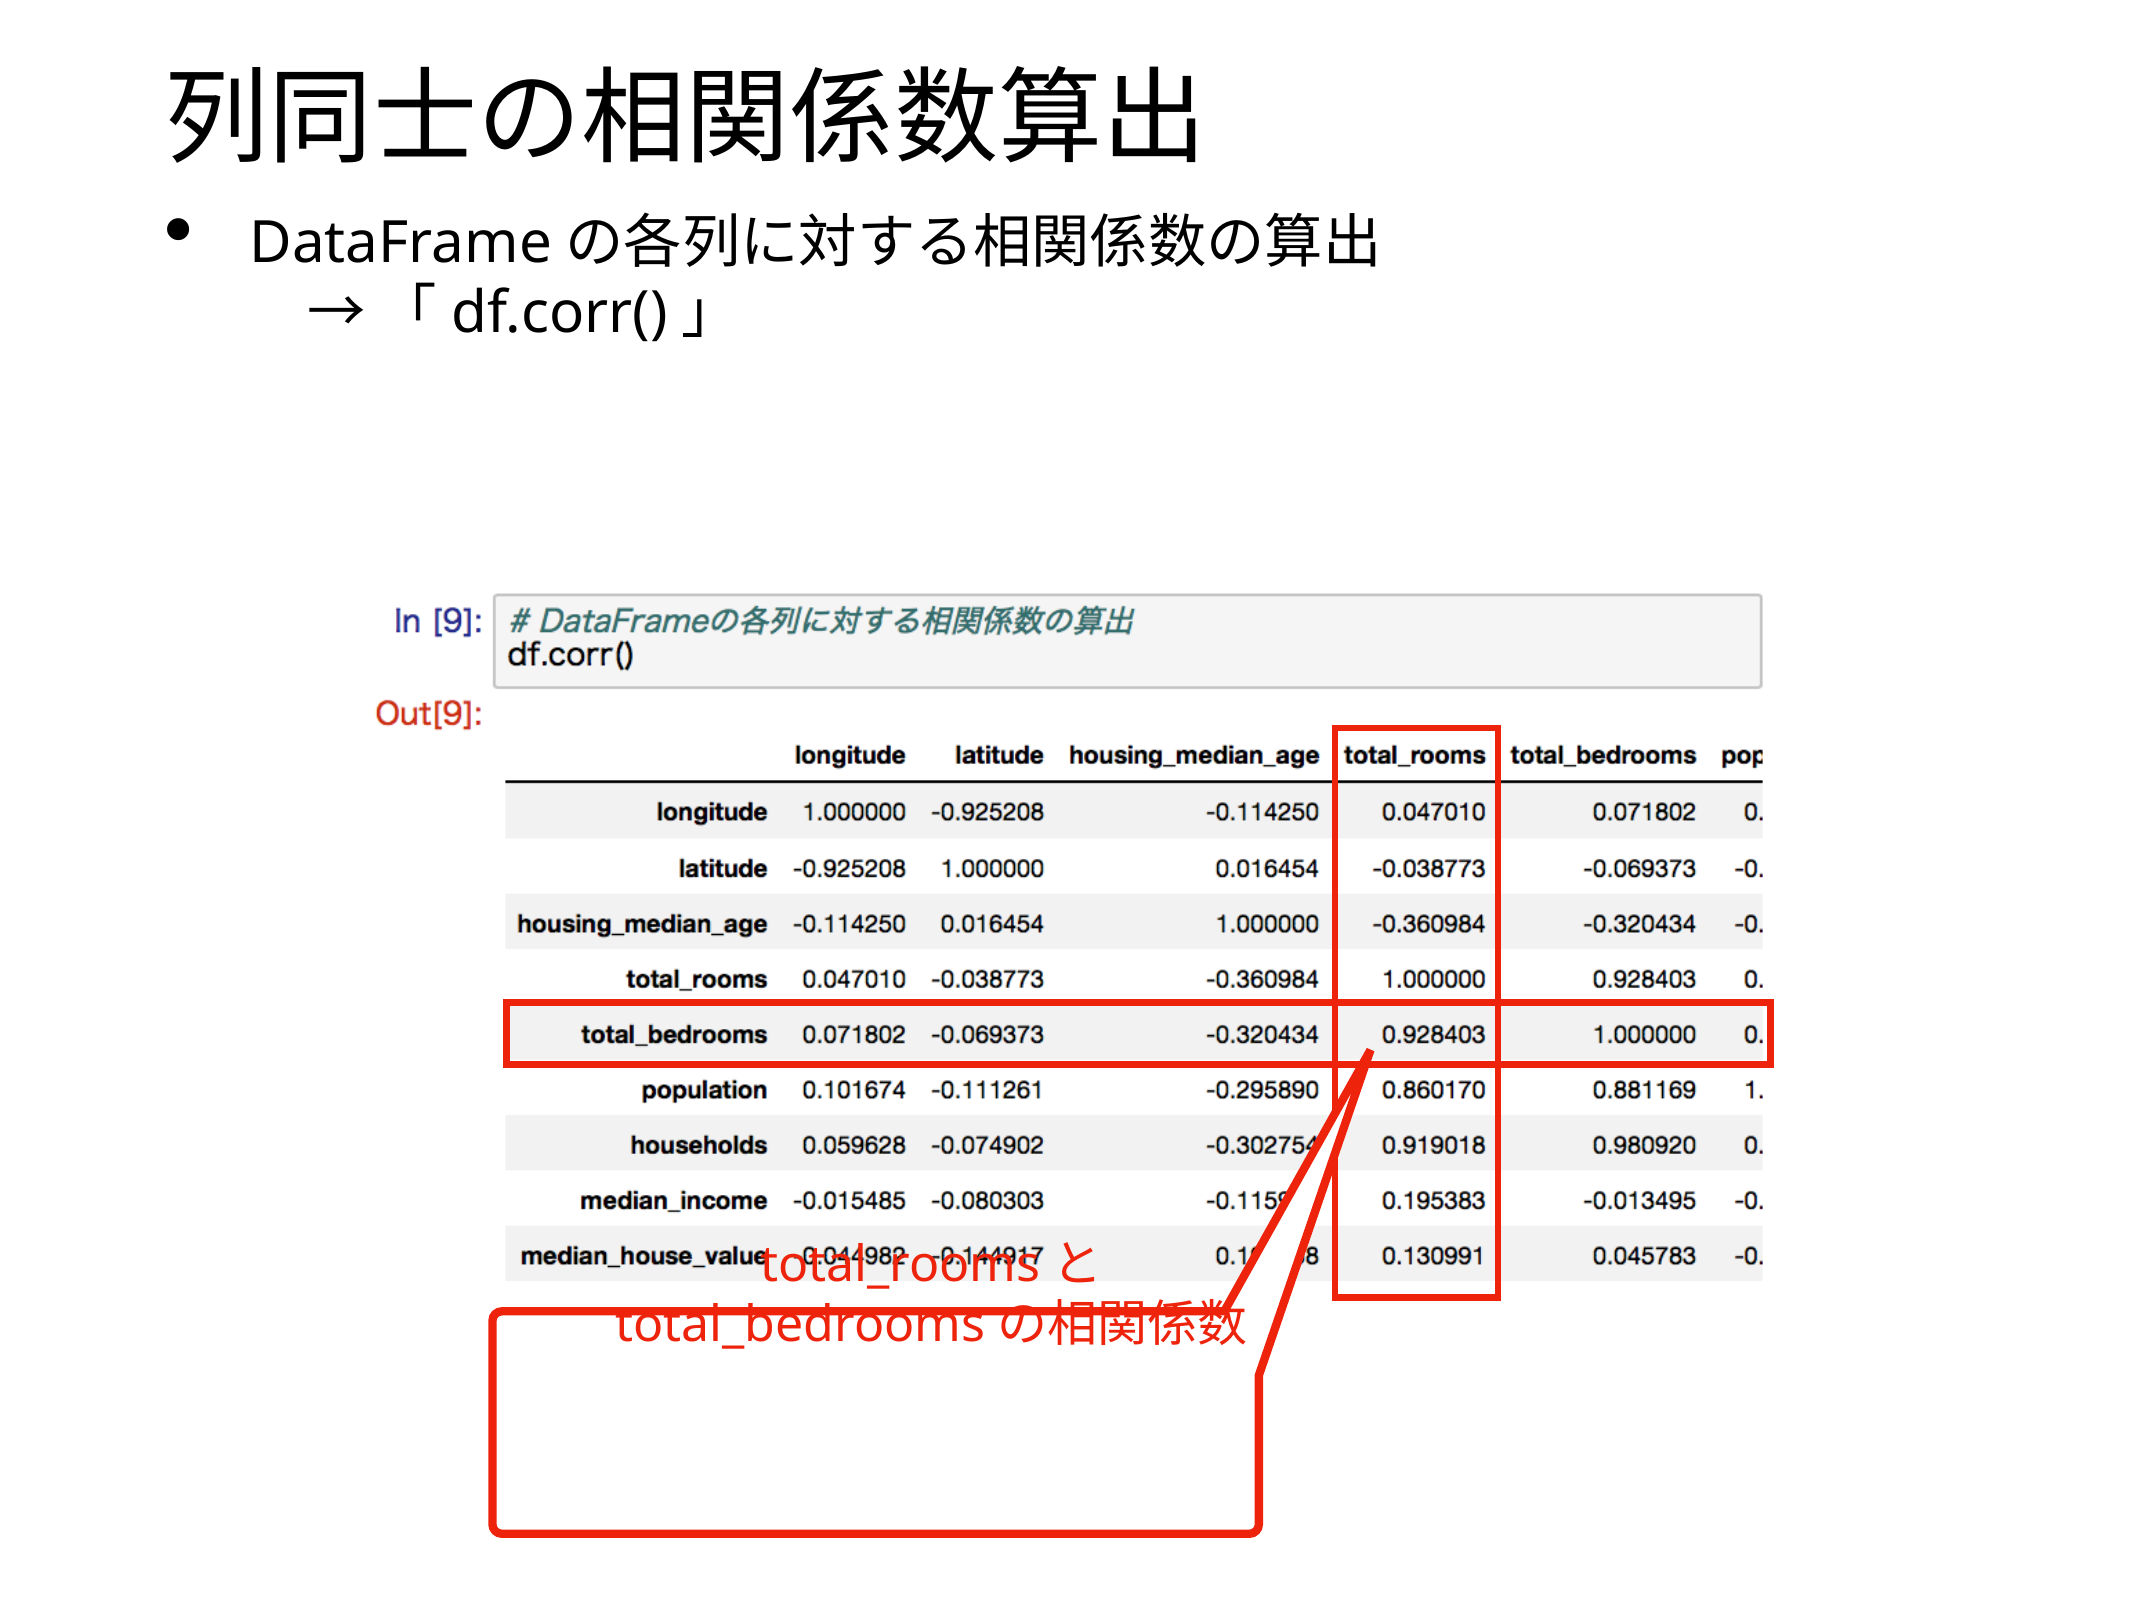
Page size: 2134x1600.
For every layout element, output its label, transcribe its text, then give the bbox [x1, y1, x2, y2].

text_box total_roomsと total_bedroomsの相関係数 [492, 1313, 1281, 1534]
title 列同士の相関係数算出 [155, 41, 1978, 193]
picture [337, 566, 1796, 1313]
list DataFrameの各列に対する相関係数の算出 → 「df.corr()」 [155, 195, 2049, 504]
